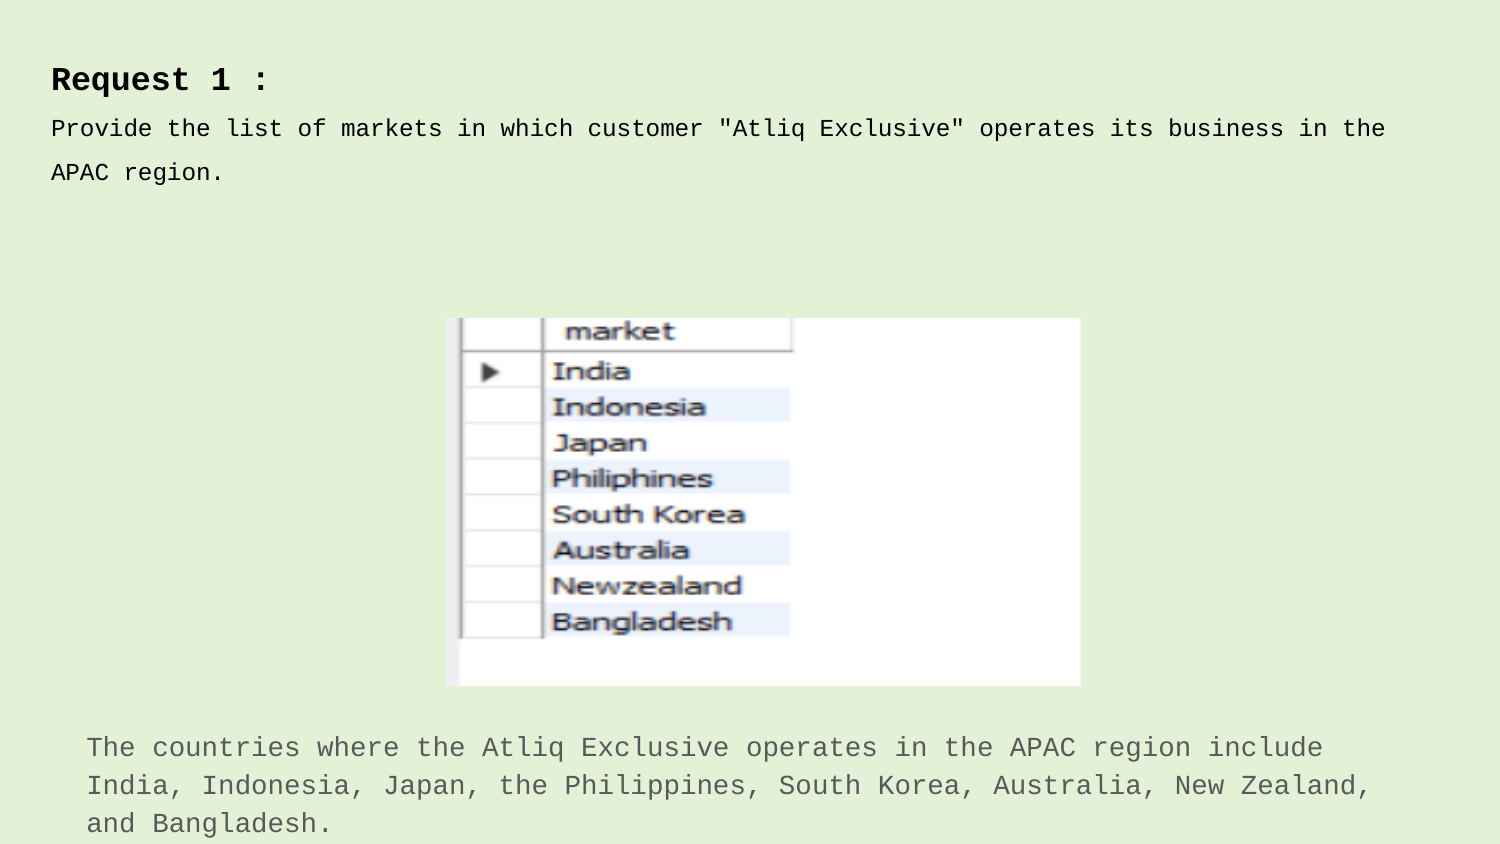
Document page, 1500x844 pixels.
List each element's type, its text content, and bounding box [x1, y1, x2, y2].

title Request 1 : Provide the list of markets in which customer "Atliq Exclusive" operates its business in the APAC region. [36, 22, 1434, 201]
picture [445, 318, 1081, 687]
list The countries where the Atliq Exclusive operates in the APAC region include India, Indonesia, Japan, the Philippines, South Korea, Australia, New Zealand, and Bangladesh. [71, 708, 1434, 824]
